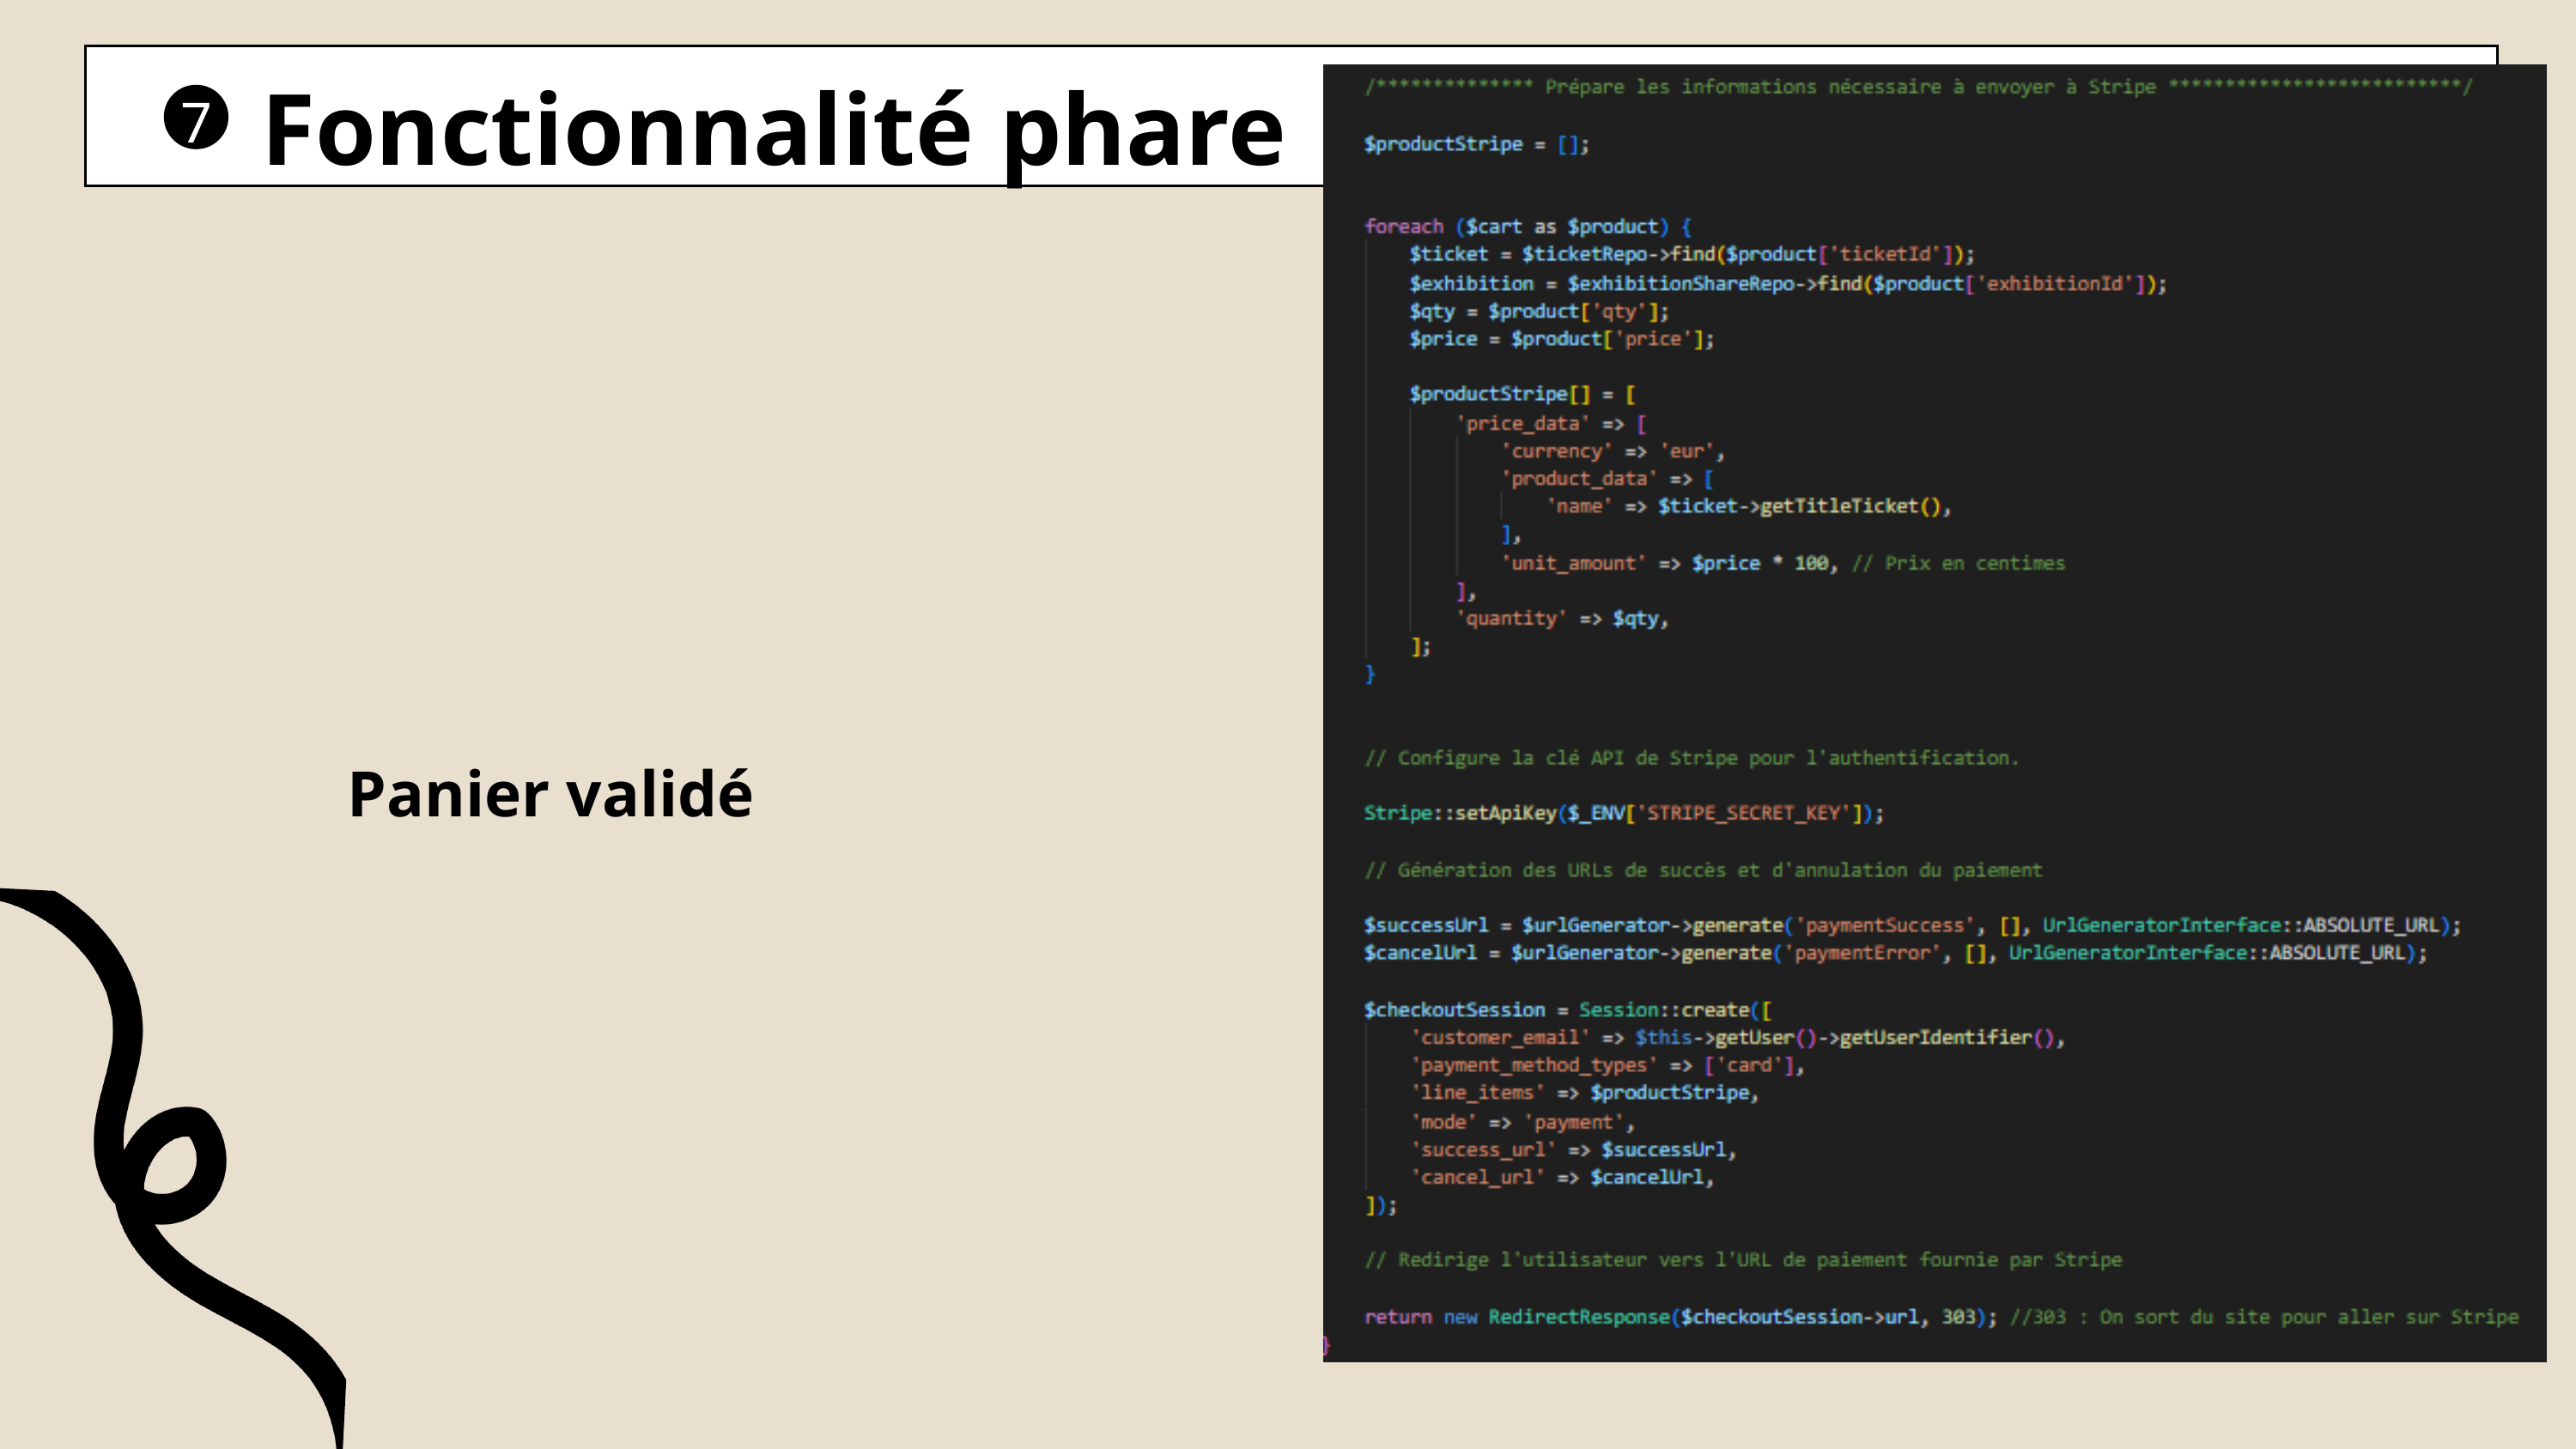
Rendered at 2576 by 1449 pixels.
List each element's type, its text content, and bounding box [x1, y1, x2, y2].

text_box [0, 888, 370, 1449]
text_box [163, 76, 229, 150]
text_box Panier validé [347, 708, 818, 829]
picture [1323, 64, 2548, 1362]
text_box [85, 45, 2499, 186]
